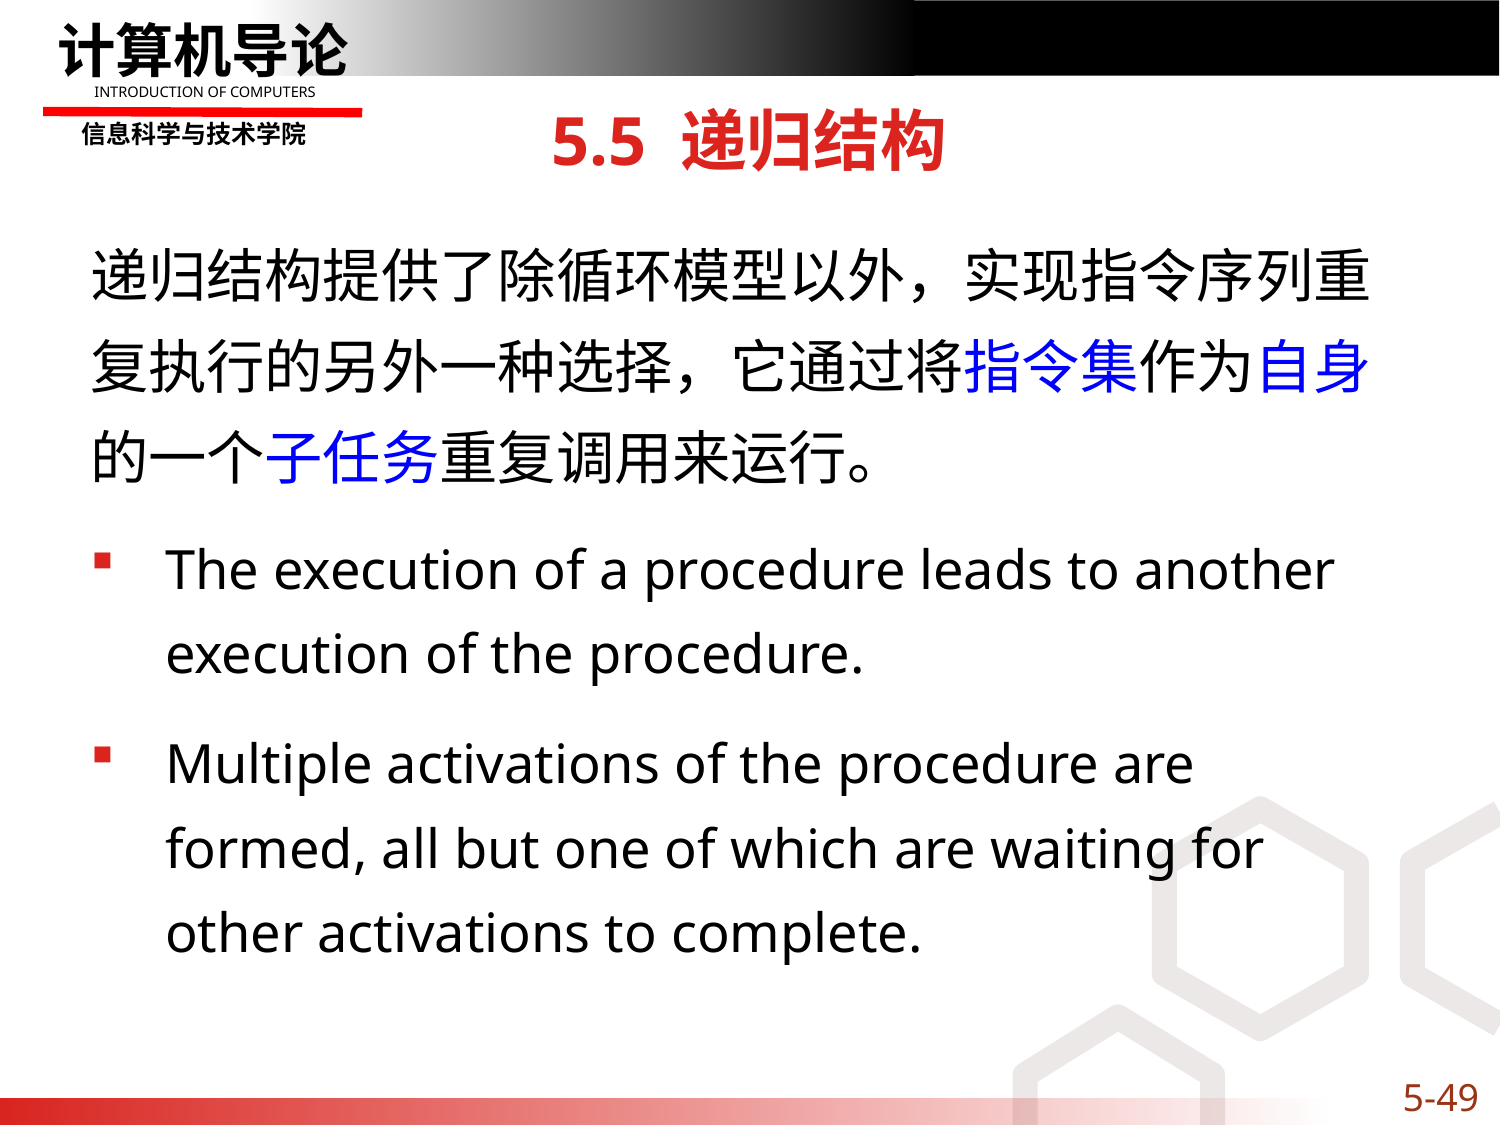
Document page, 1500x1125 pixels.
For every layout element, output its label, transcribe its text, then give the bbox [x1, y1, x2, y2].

slide_number 5-49 [1316, 1069, 1495, 1125]
title 5.5 递归结构 [75, 89, 1424, 188]
list 递归结构提供了除循环模型以外，实现指令序列重复执行的另外一种选择，它通过将指令集作为自身的一个子任务重复调用来运行。 The execution of a procedure leads to another execution of the procedure. Multiple activations of the procedure are formed, all but one of which are waiting for other activations to complete. [75, 210, 1425, 1005]
